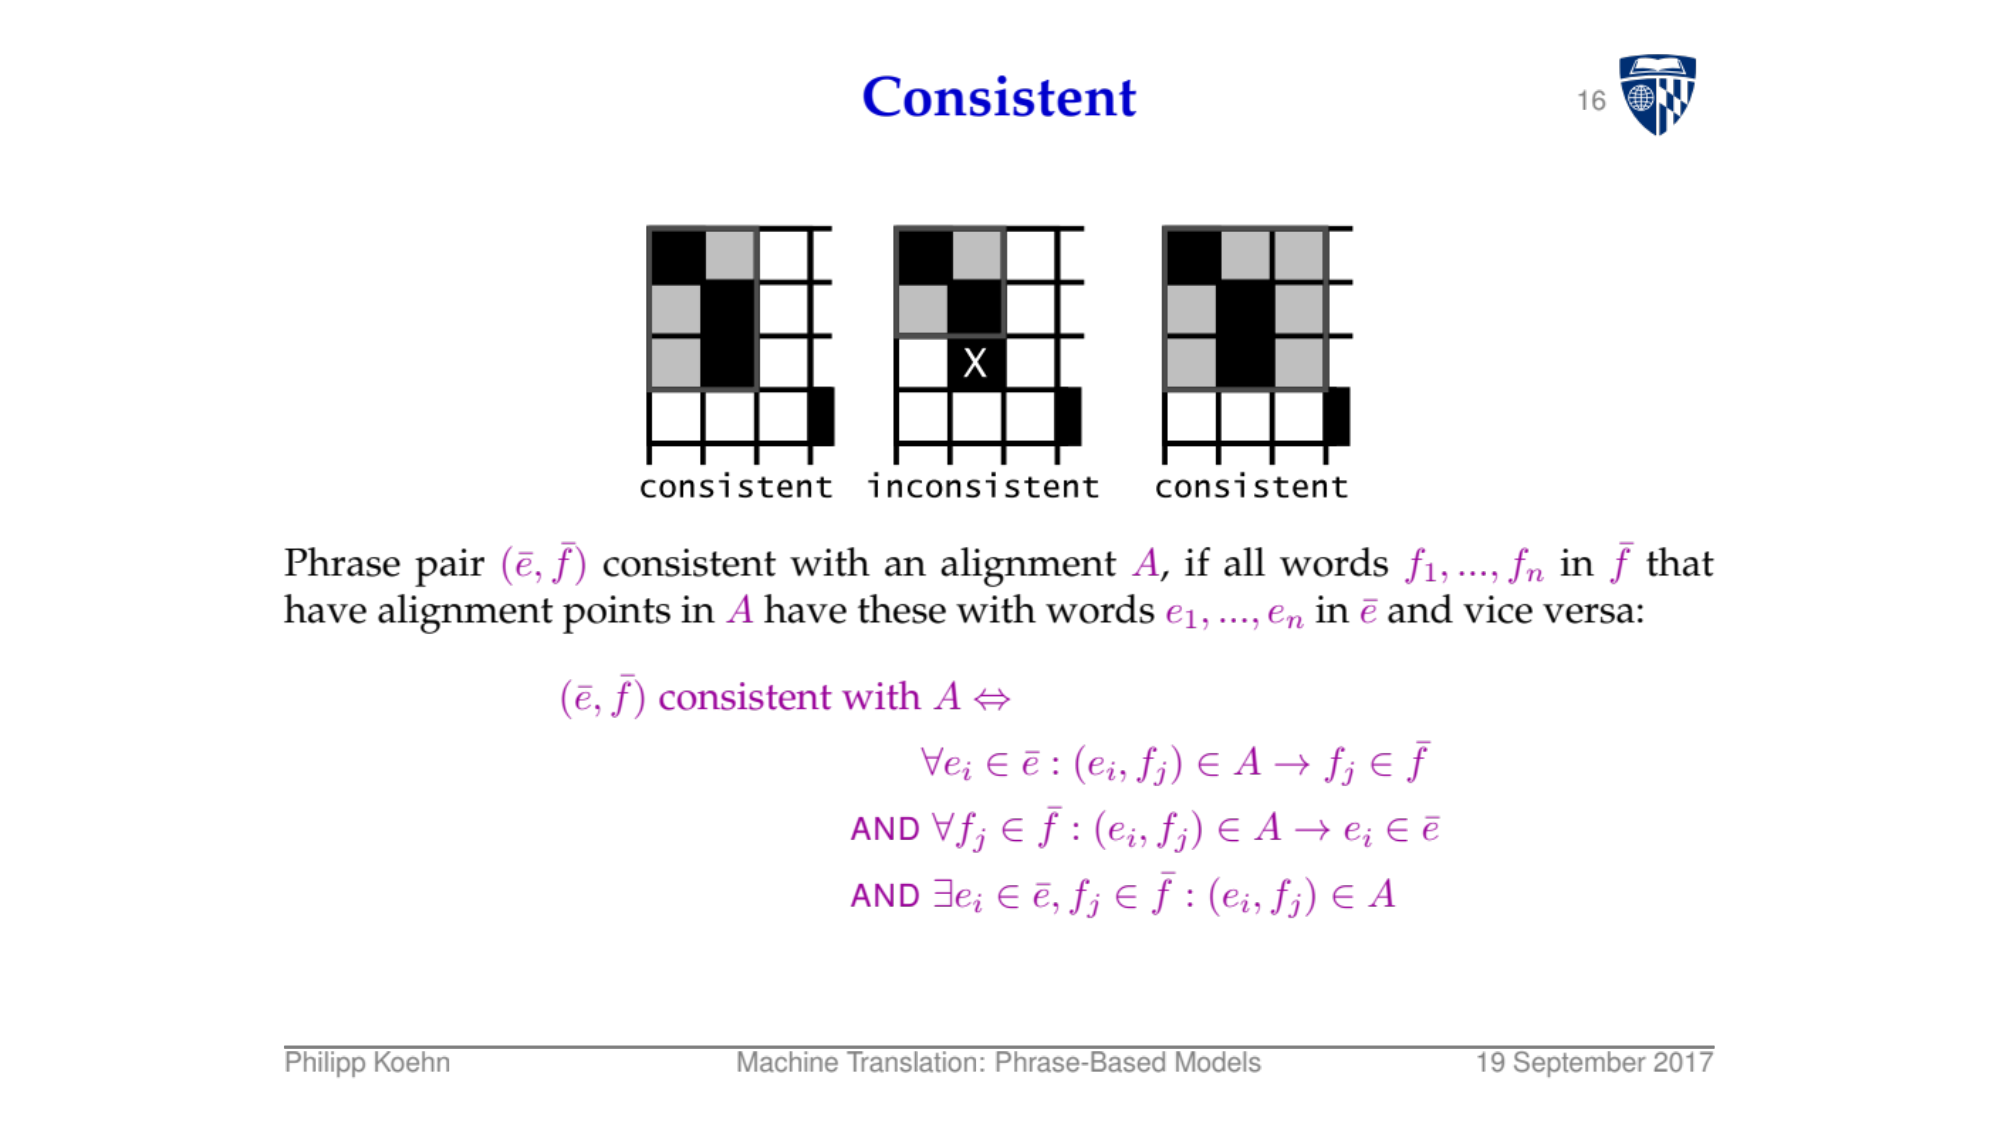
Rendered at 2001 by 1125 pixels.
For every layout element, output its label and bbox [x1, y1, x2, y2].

picture [201, 0, 1795, 1125]
